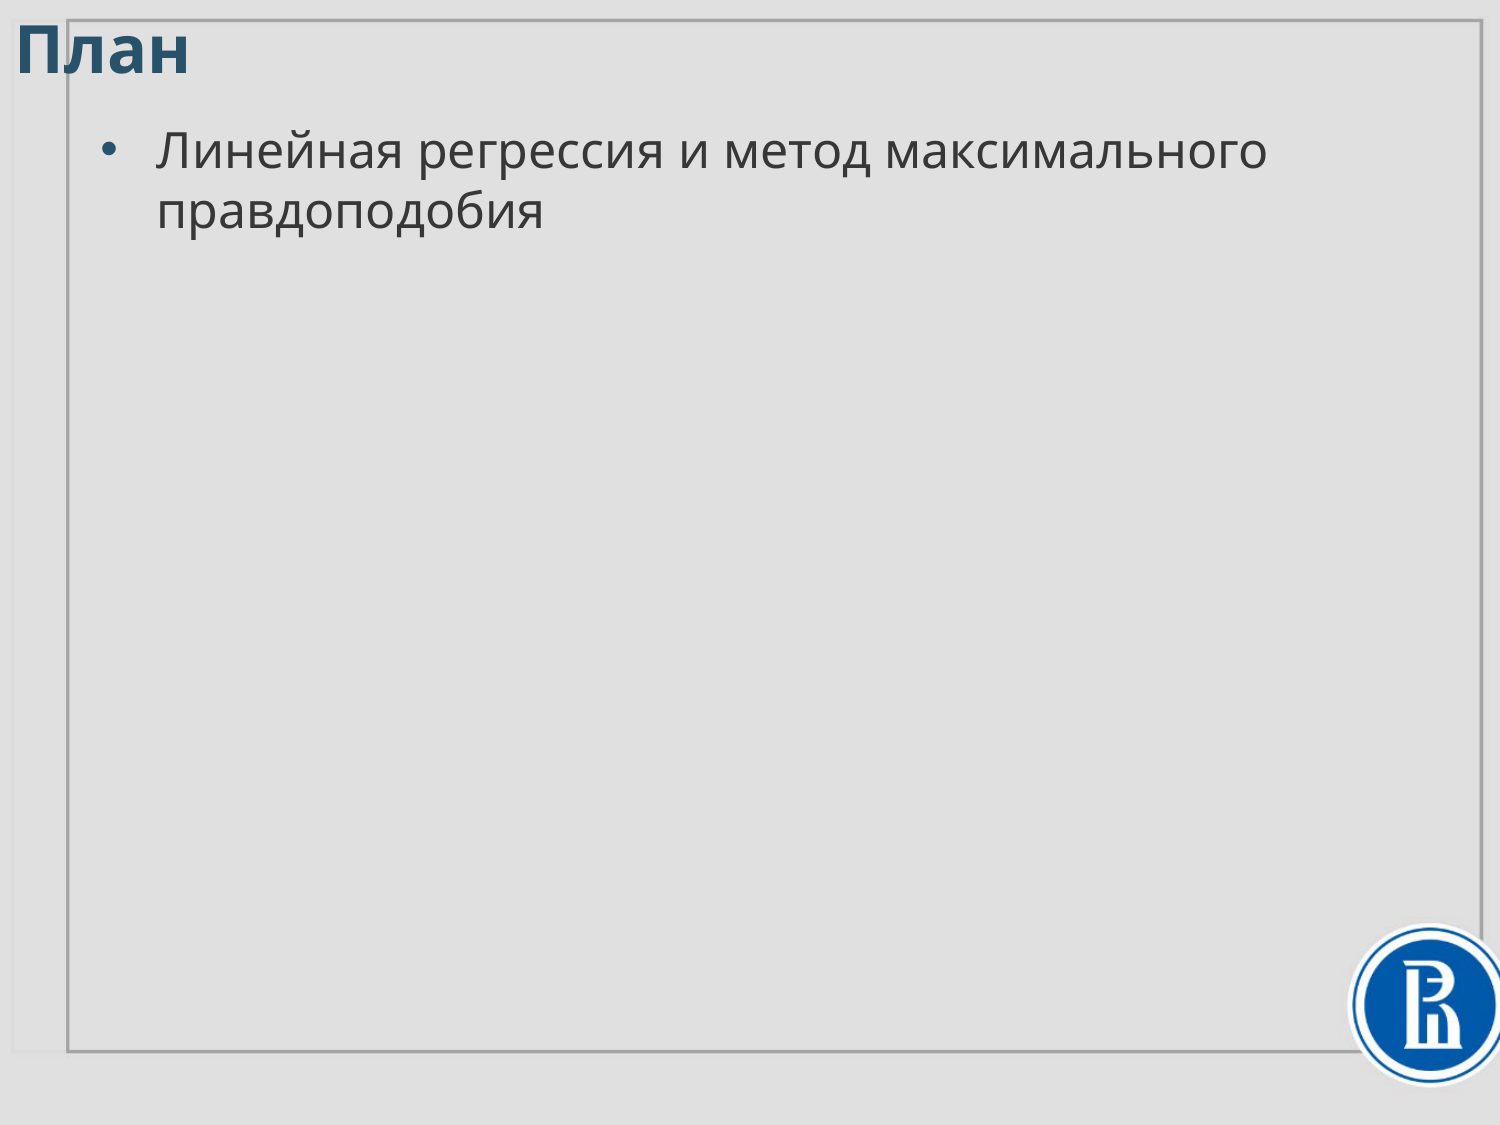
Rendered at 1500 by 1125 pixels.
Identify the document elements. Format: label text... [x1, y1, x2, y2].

text_box Линейная регрессия и метод максимального правдоподобия [100, 118, 1400, 870]
text_box План [0, 0, 1500, 96]
picture [0, 96, 1500, 1125]
